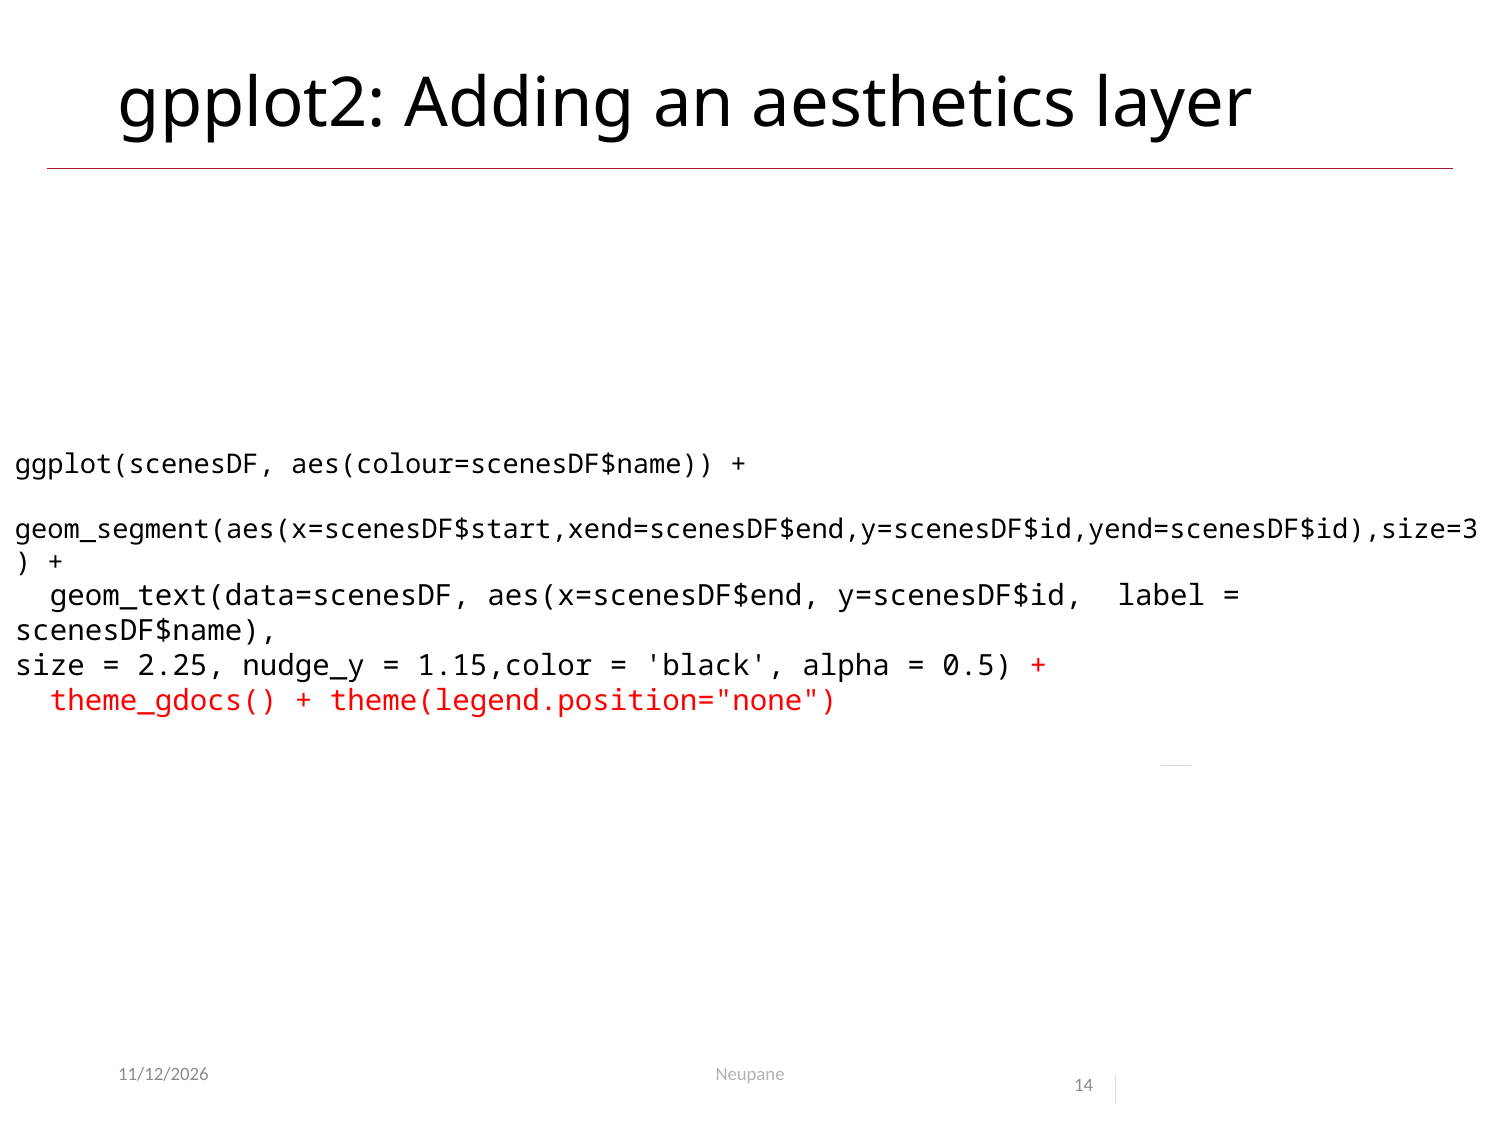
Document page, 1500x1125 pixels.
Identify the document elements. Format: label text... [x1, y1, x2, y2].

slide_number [103, 1042, 441, 1103]
footer Neupane [496, 1042, 1004, 1103]
slide_number 14 [1059, 1042, 1200, 1103]
text_box ggplot(scenesDF, aes(colour=scenesDF$name)) + geom_segment(aes(x=scenesDF$start,xend=scenesDF$end,y=scenesDF$id,yend=scenesDF$id),size=3) + geom_text(data=scenesDF, aes(x=scenesDF$end, y=scenesDF$id, label = scenesDF$name), size = 2.25, nudge_y = 1.15,color = 'black', alpha = 0.5) + theme_gdocs() + theme(legend.position="none") [0, 439, 1500, 724]
title gpplot2: Adding an aesthetics layer [103, 59, 1397, 157]
